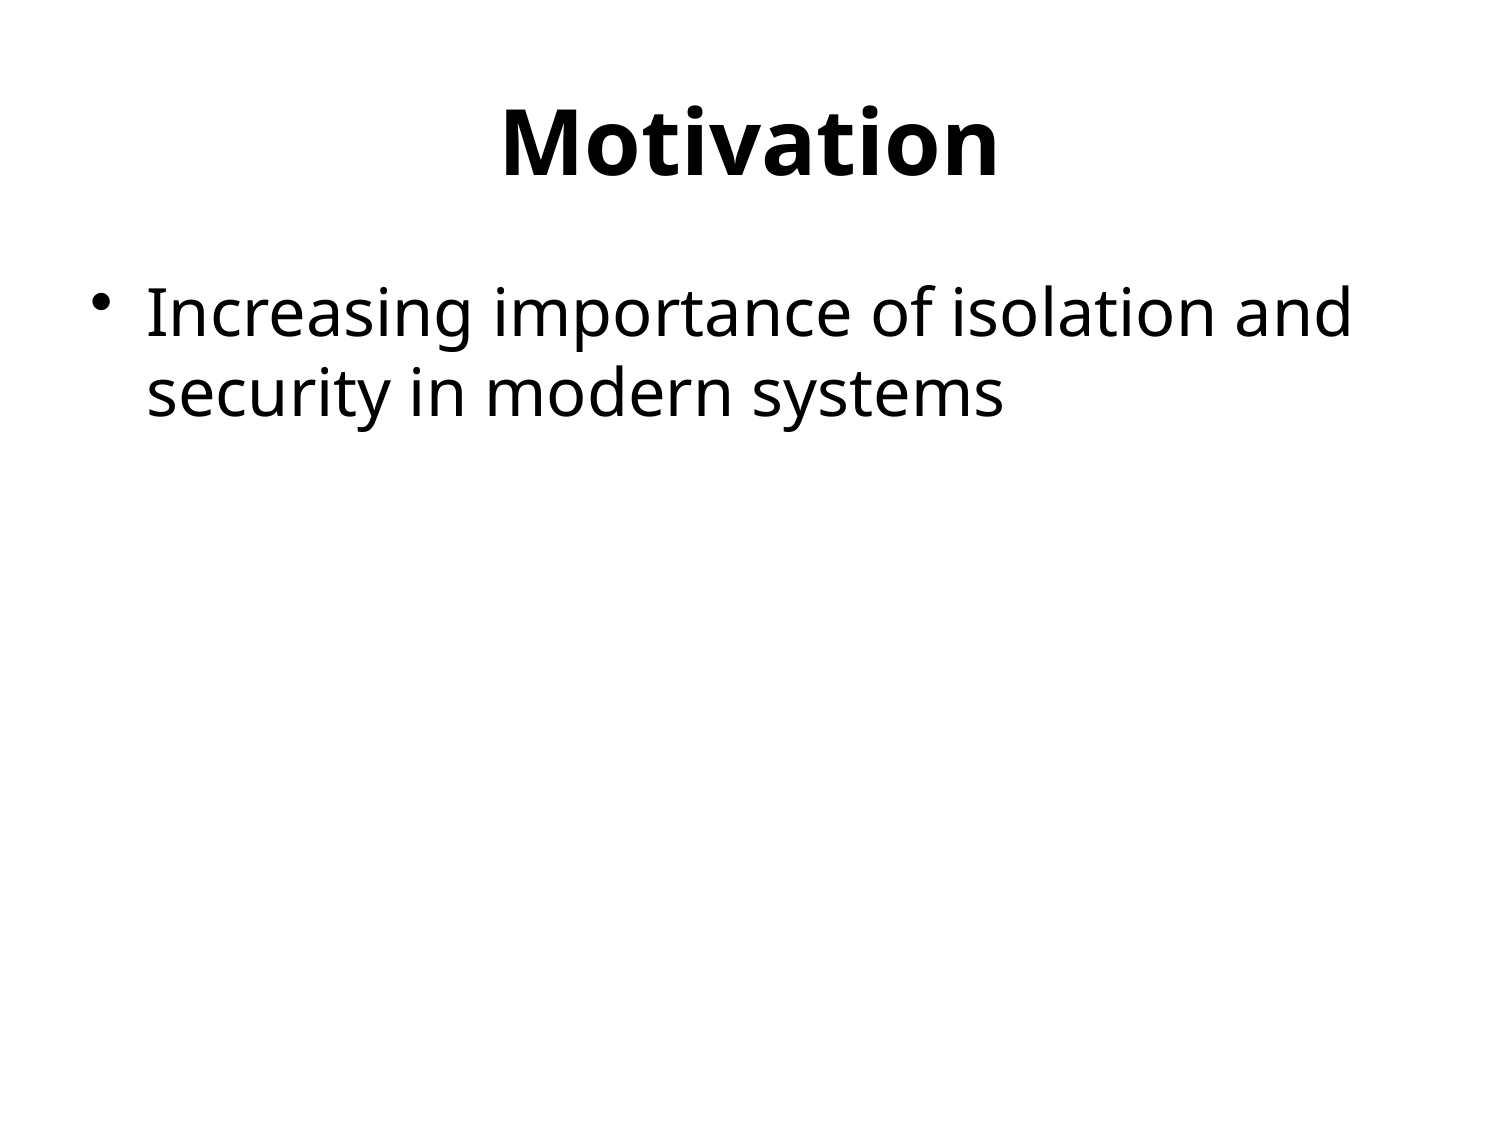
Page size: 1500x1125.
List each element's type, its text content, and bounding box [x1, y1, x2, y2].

list Increasing importance of isolation and security in modern systems [75, 262, 1500, 1125]
title Motivation [0, 45, 1500, 233]
